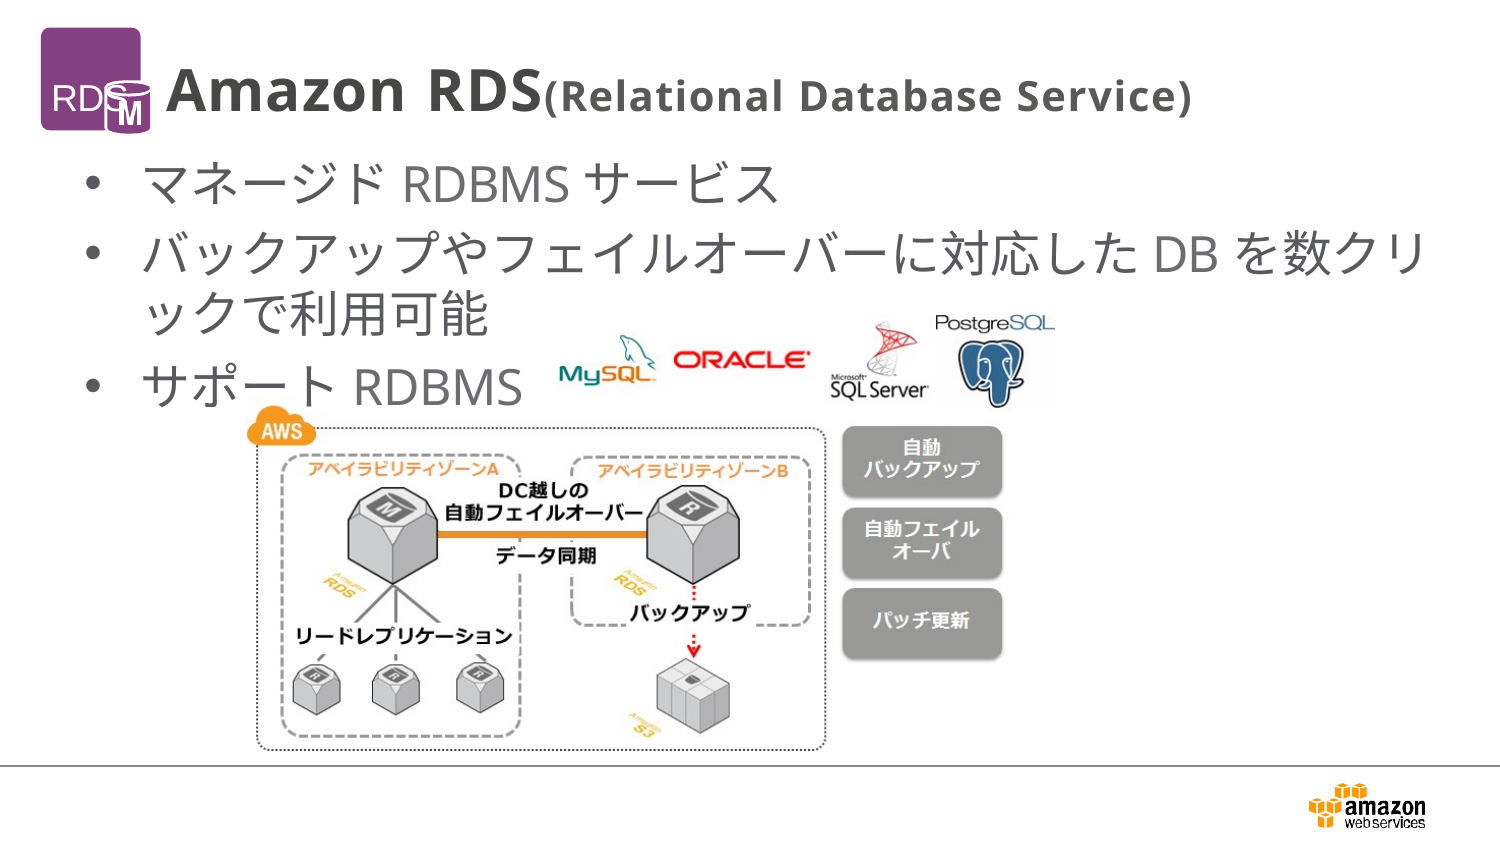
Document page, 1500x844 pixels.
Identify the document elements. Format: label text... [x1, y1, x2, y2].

title RDS Amazon RDS(Relational Database Service) [48, 50, 1221, 194]
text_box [40, 27, 151, 135]
text_box マネージドRDBMSサービス バックアップやフェイルオーバーに対応したDBを数クリックで利用可能 サポートRDBMS [82, 139, 1464, 416]
picture [247, 314, 1056, 751]
picture [1309, 783, 1425, 828]
